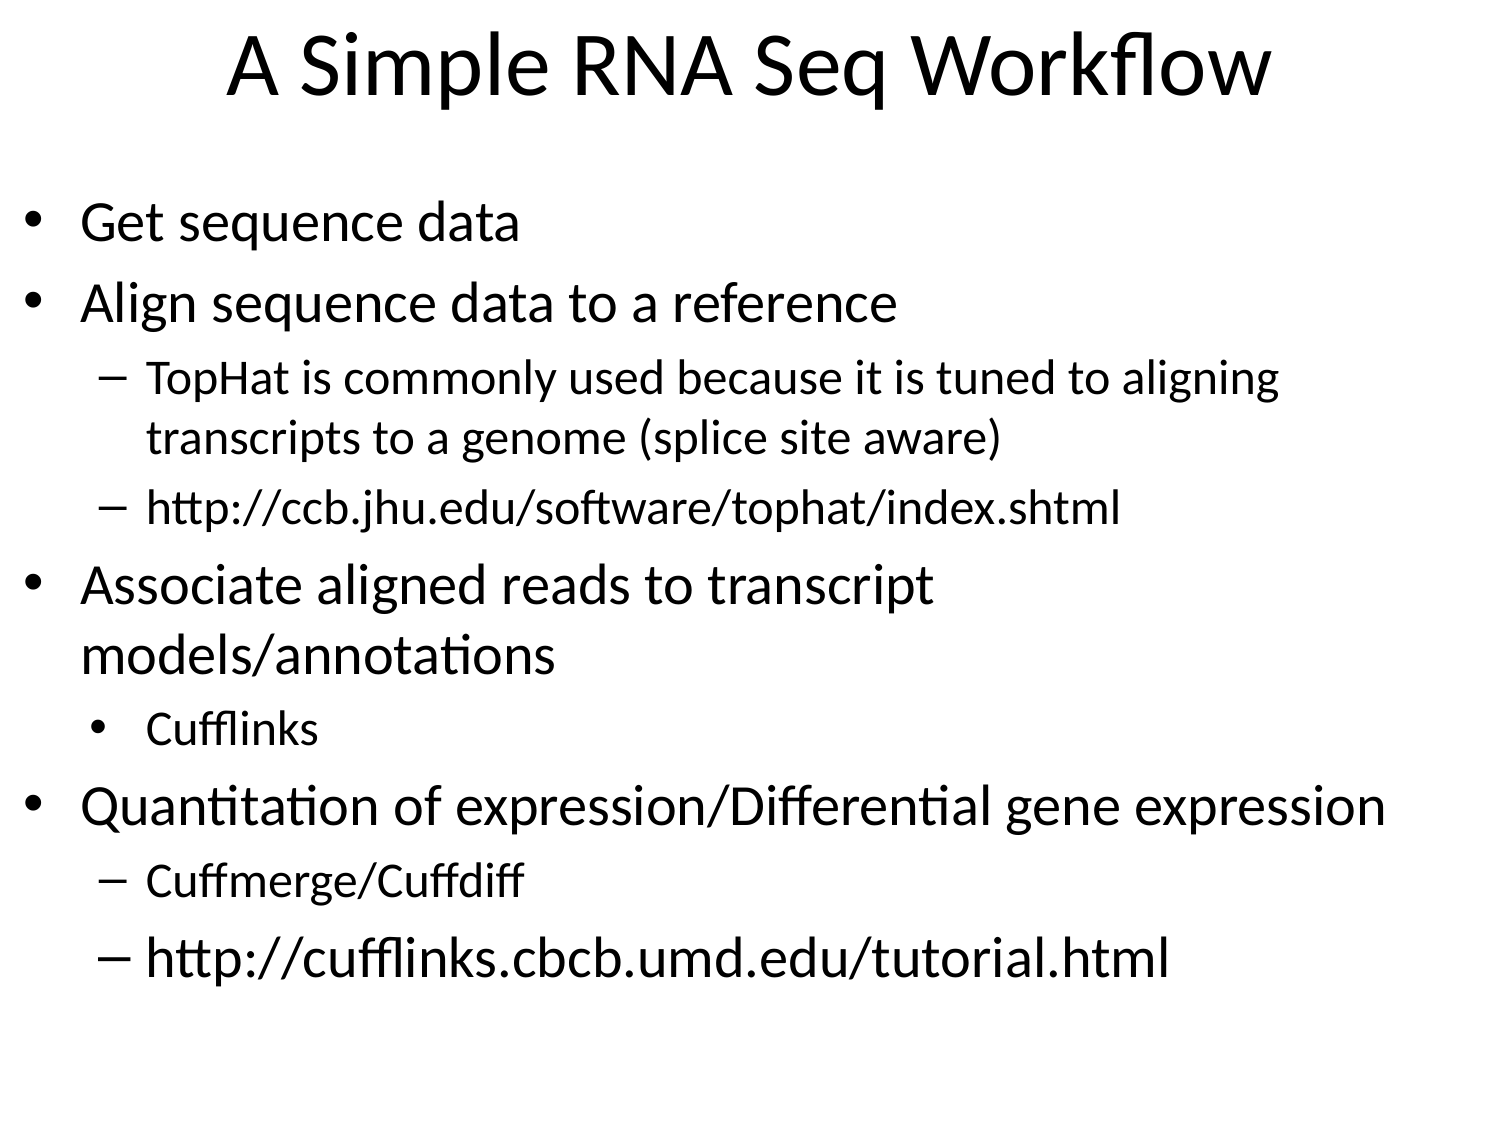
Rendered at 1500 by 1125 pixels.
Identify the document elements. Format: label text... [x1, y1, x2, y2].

title A Simple RNA Seq Workflow [75, 0, 1425, 153]
list Get sequence data Align sequence data to a reference TopHat is commonly used because it is tuned to aligning transcripts to a genome (splice site aware) http://ccb.jhu.edu/software/tophat/index.shtml Associate aligned reads to transcript models/annotations Cufflinks Quantitation of expression/Differential gene expression Cuffmerge/Cuffdiff http://cufflinks.cbcb.umd.edu/tutorial.html [8, 175, 1425, 1029]
